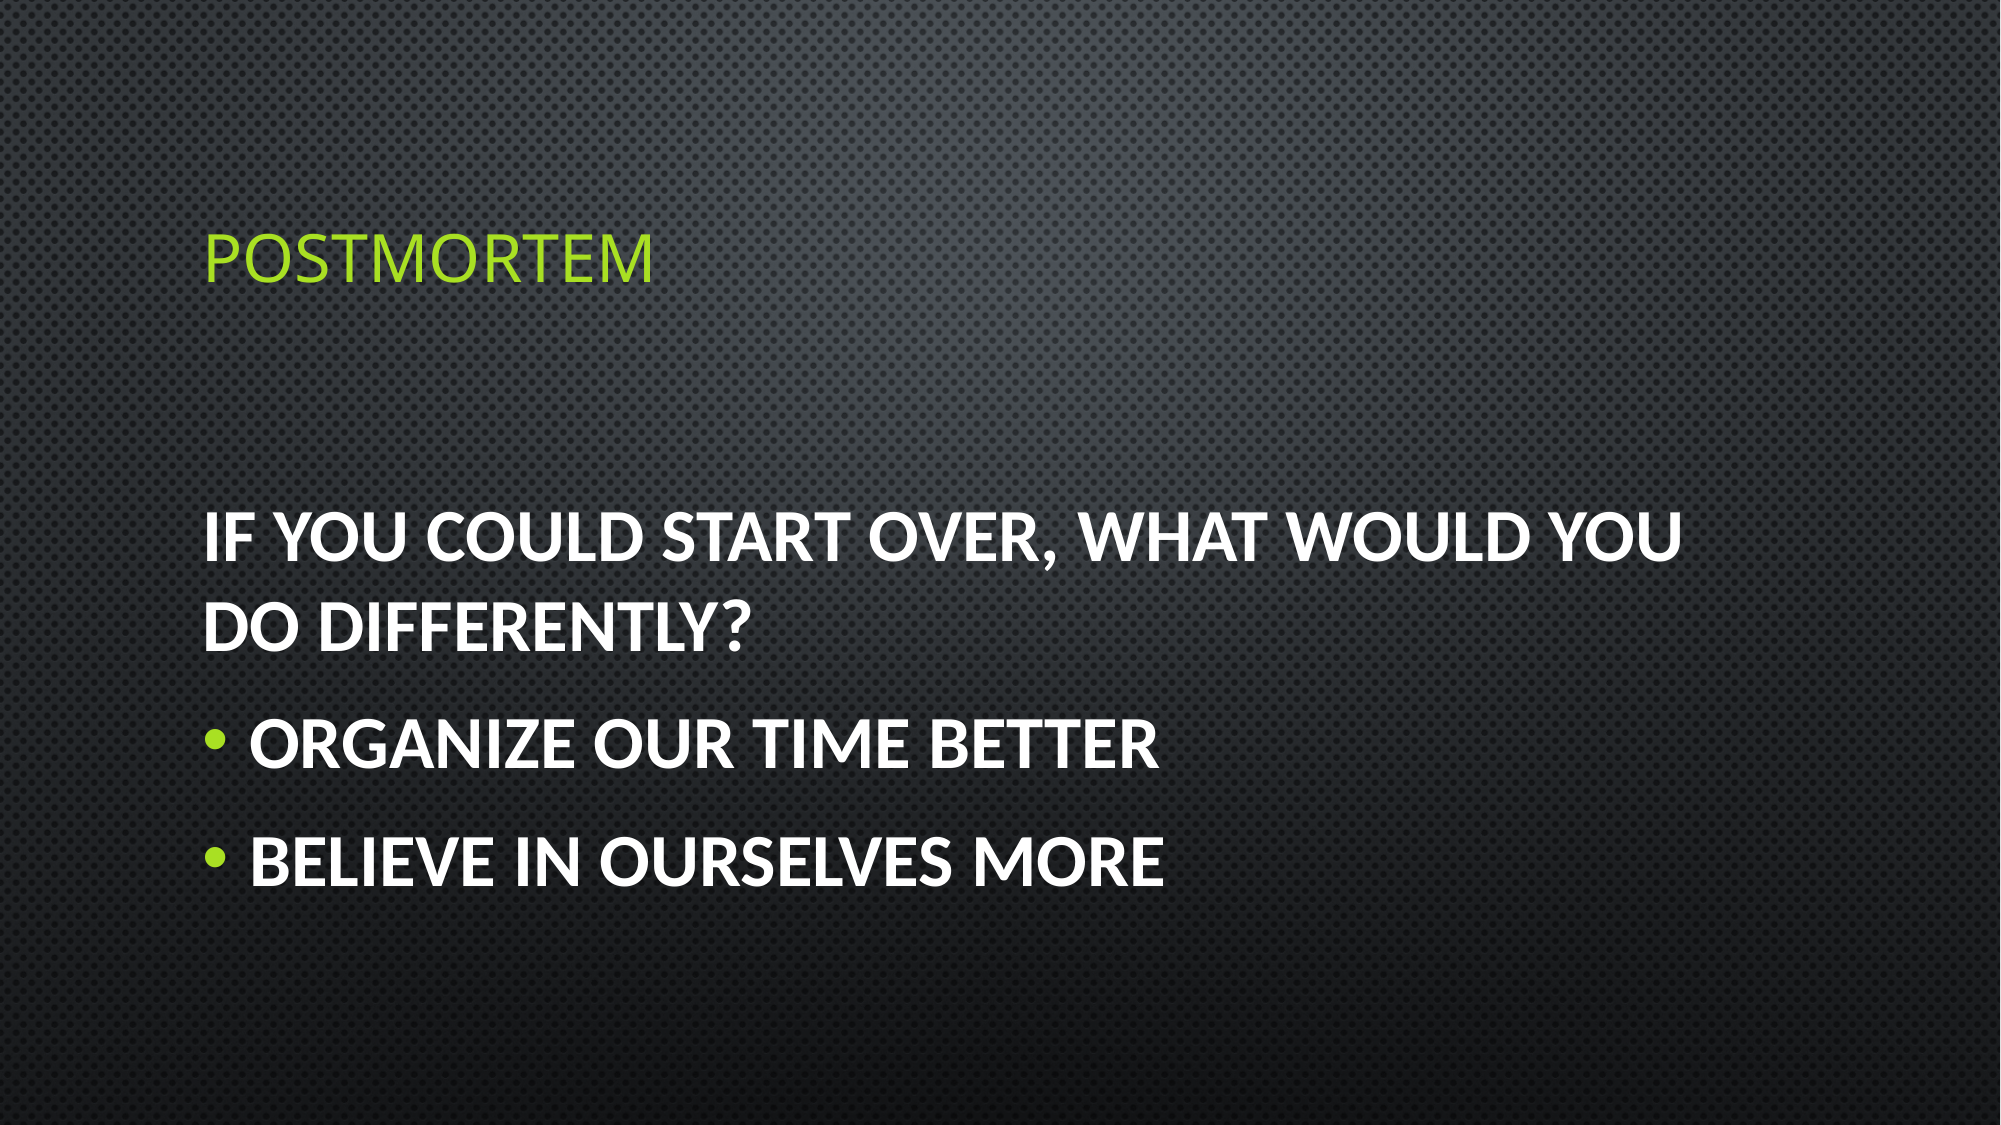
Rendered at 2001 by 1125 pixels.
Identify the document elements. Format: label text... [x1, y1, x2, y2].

list If you could start over, what would you do differently? Organize our time better Believe in ourselves more [187, 437, 1813, 950]
picture [0, 0, 2001, 1125]
title POSTMORTEM [187, 99, 1813, 413]
